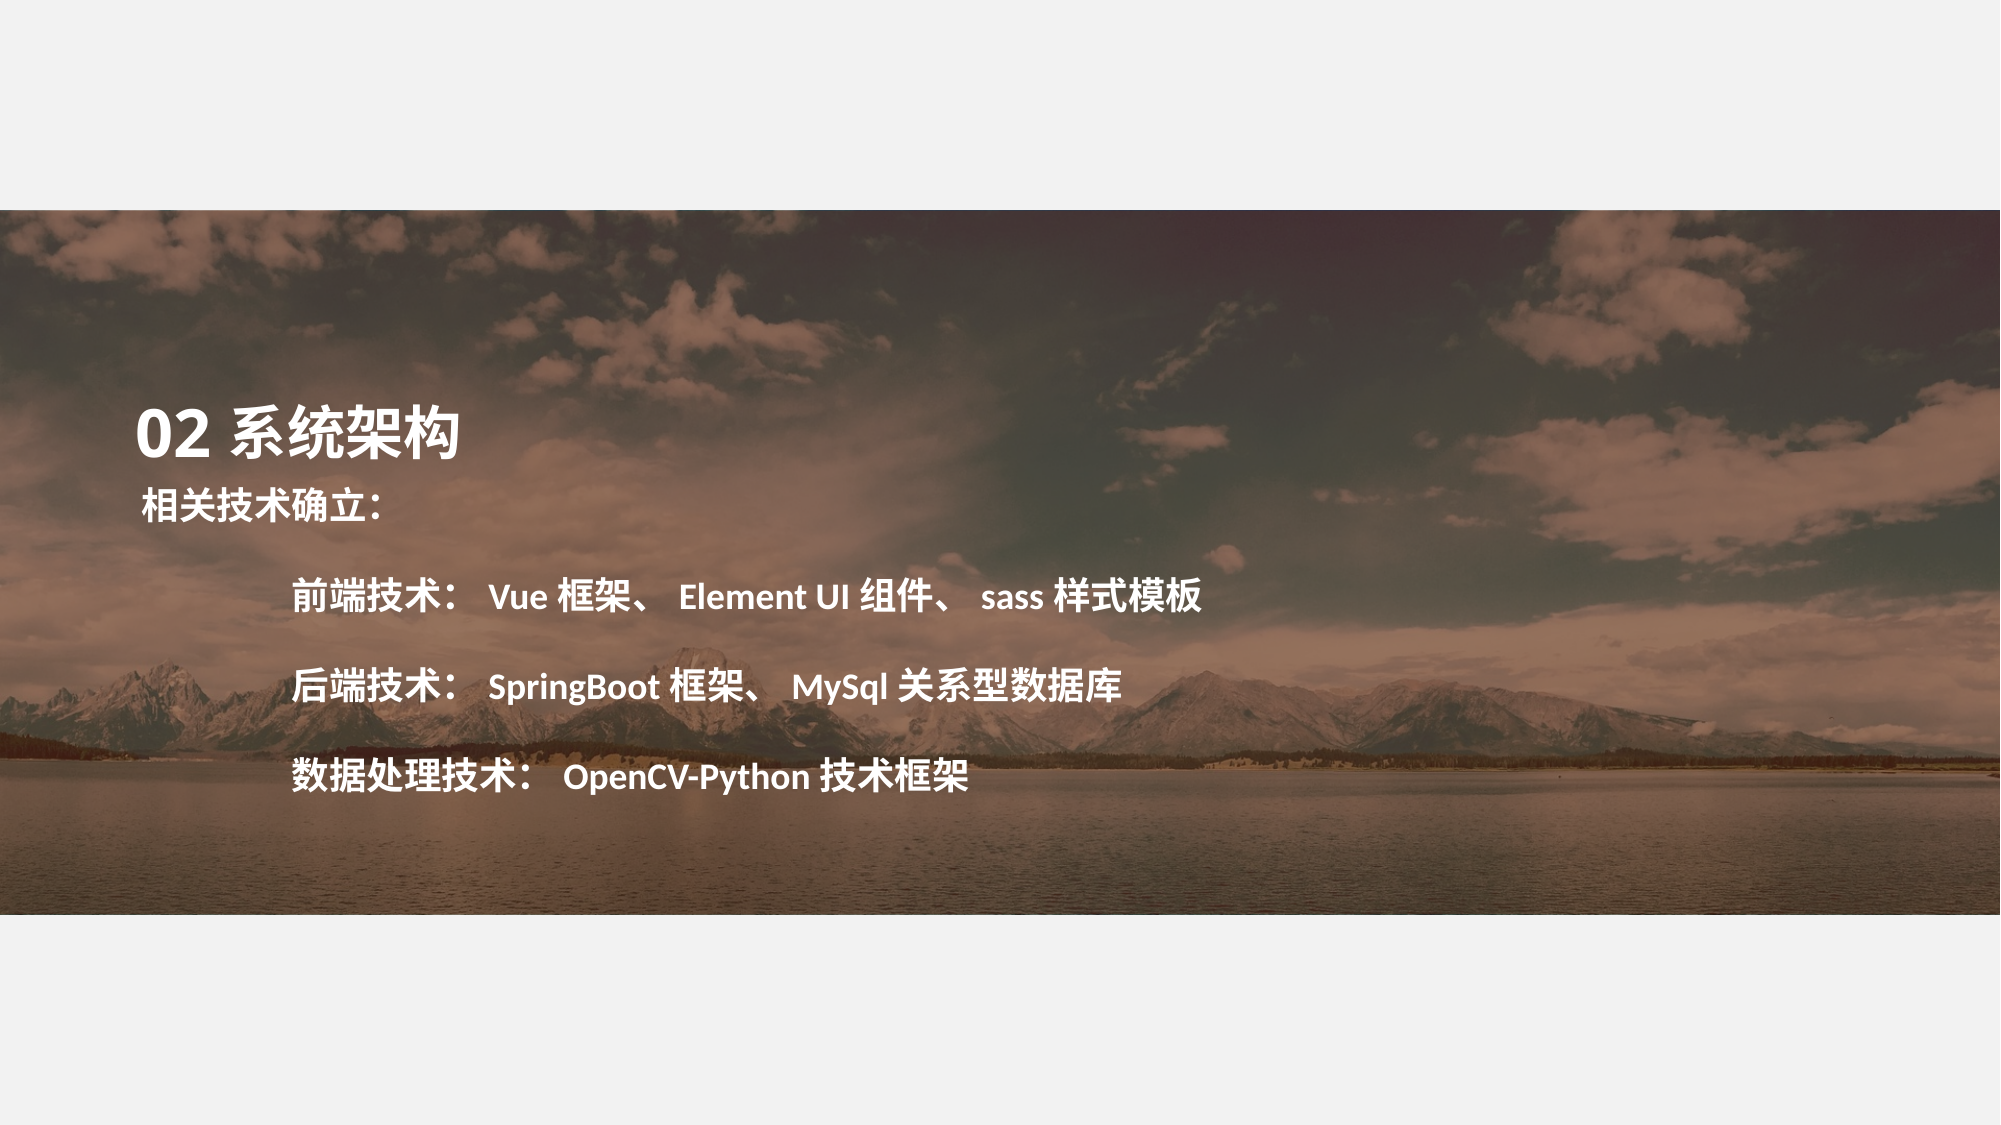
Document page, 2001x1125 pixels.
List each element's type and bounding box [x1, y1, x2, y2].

picture [0, 210, 2000, 915]
